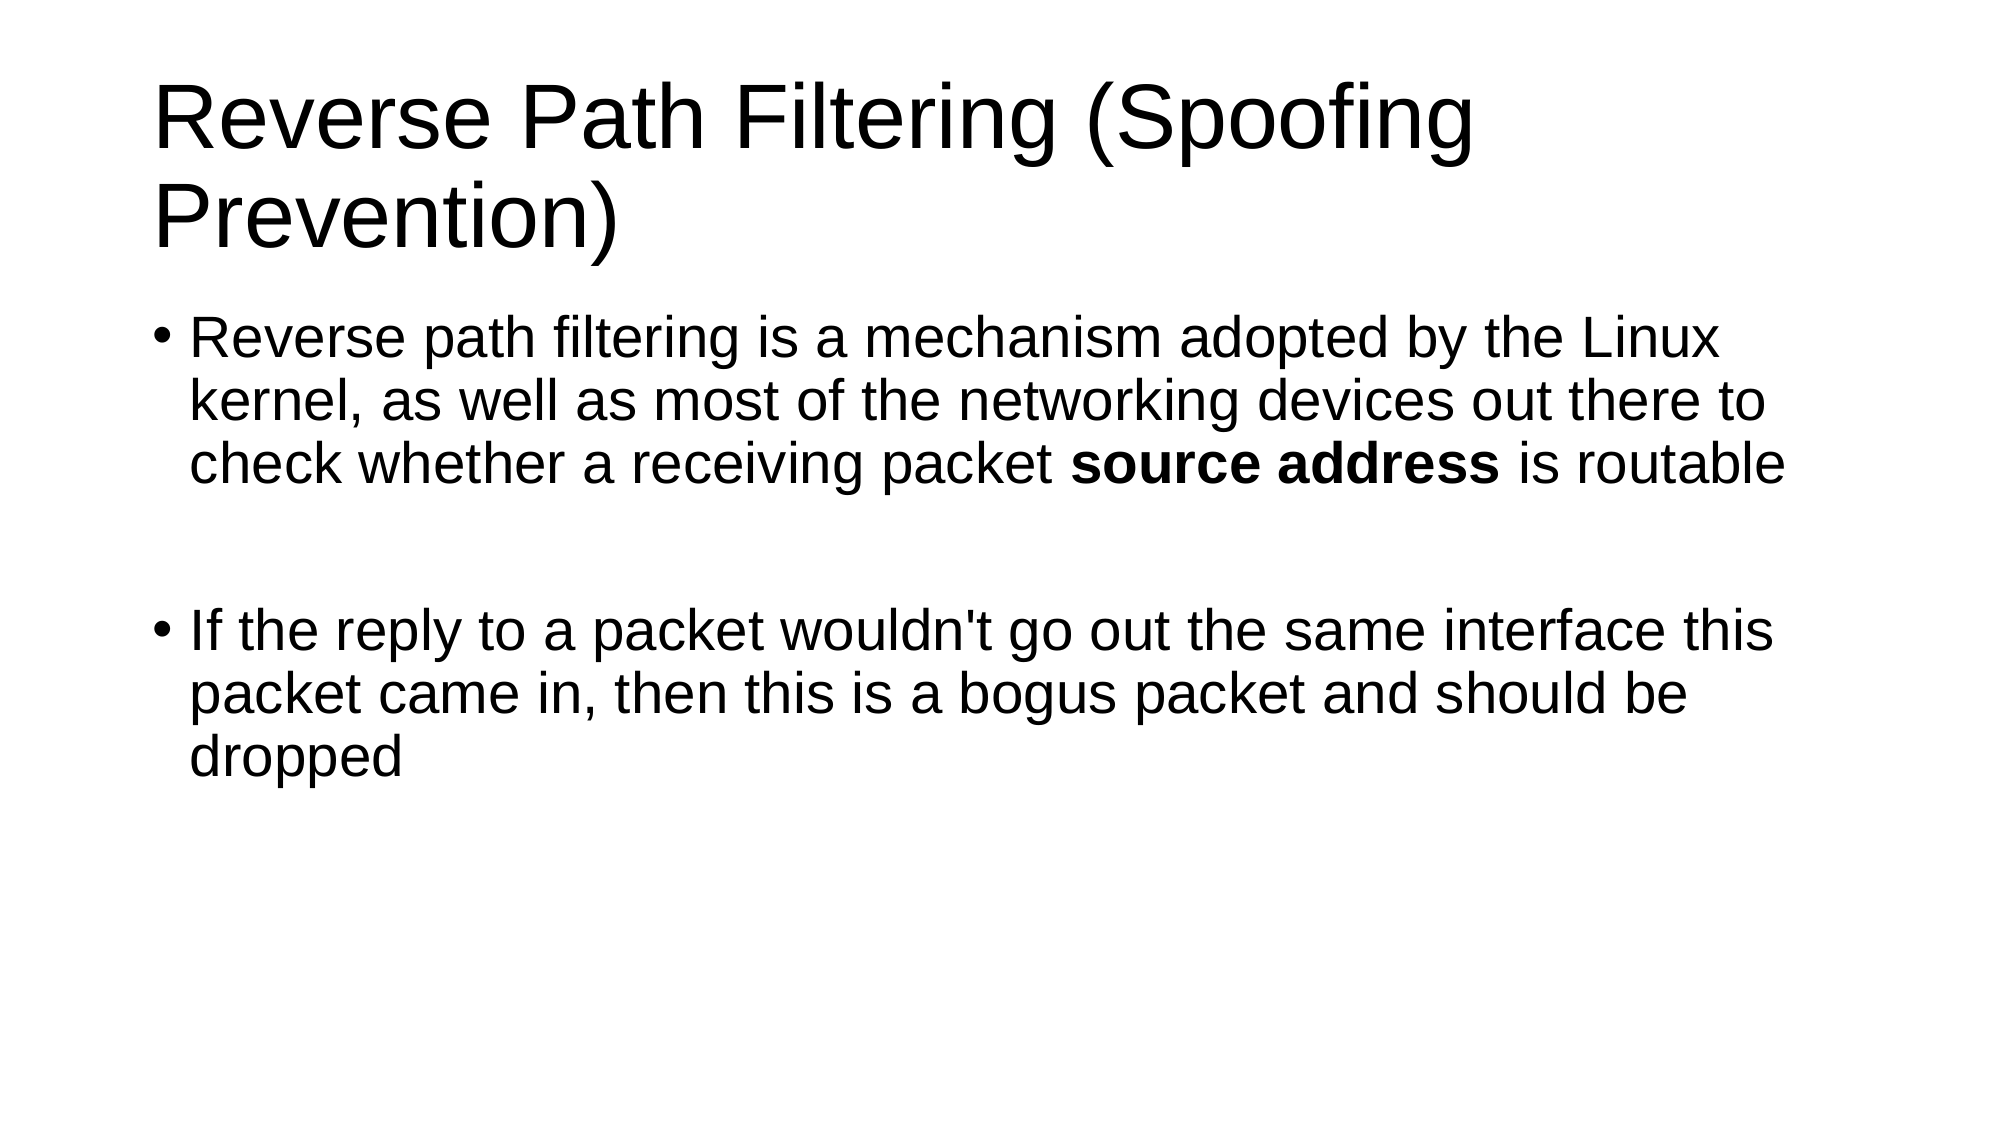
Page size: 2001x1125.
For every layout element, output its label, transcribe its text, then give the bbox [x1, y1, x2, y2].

list Reverse path filtering is a mechanism adopted by the Linux kernel, as well as most of the networking devices out there to check whether a receiving packet source address is routable If the reply to a packet wouldn't go out the same interface this packet came in, then this is a bogus packet and should be dropped [137, 299, 1863, 1014]
title Reverse Path Filtering (Spoofing Prevention) [137, 59, 1863, 278]
